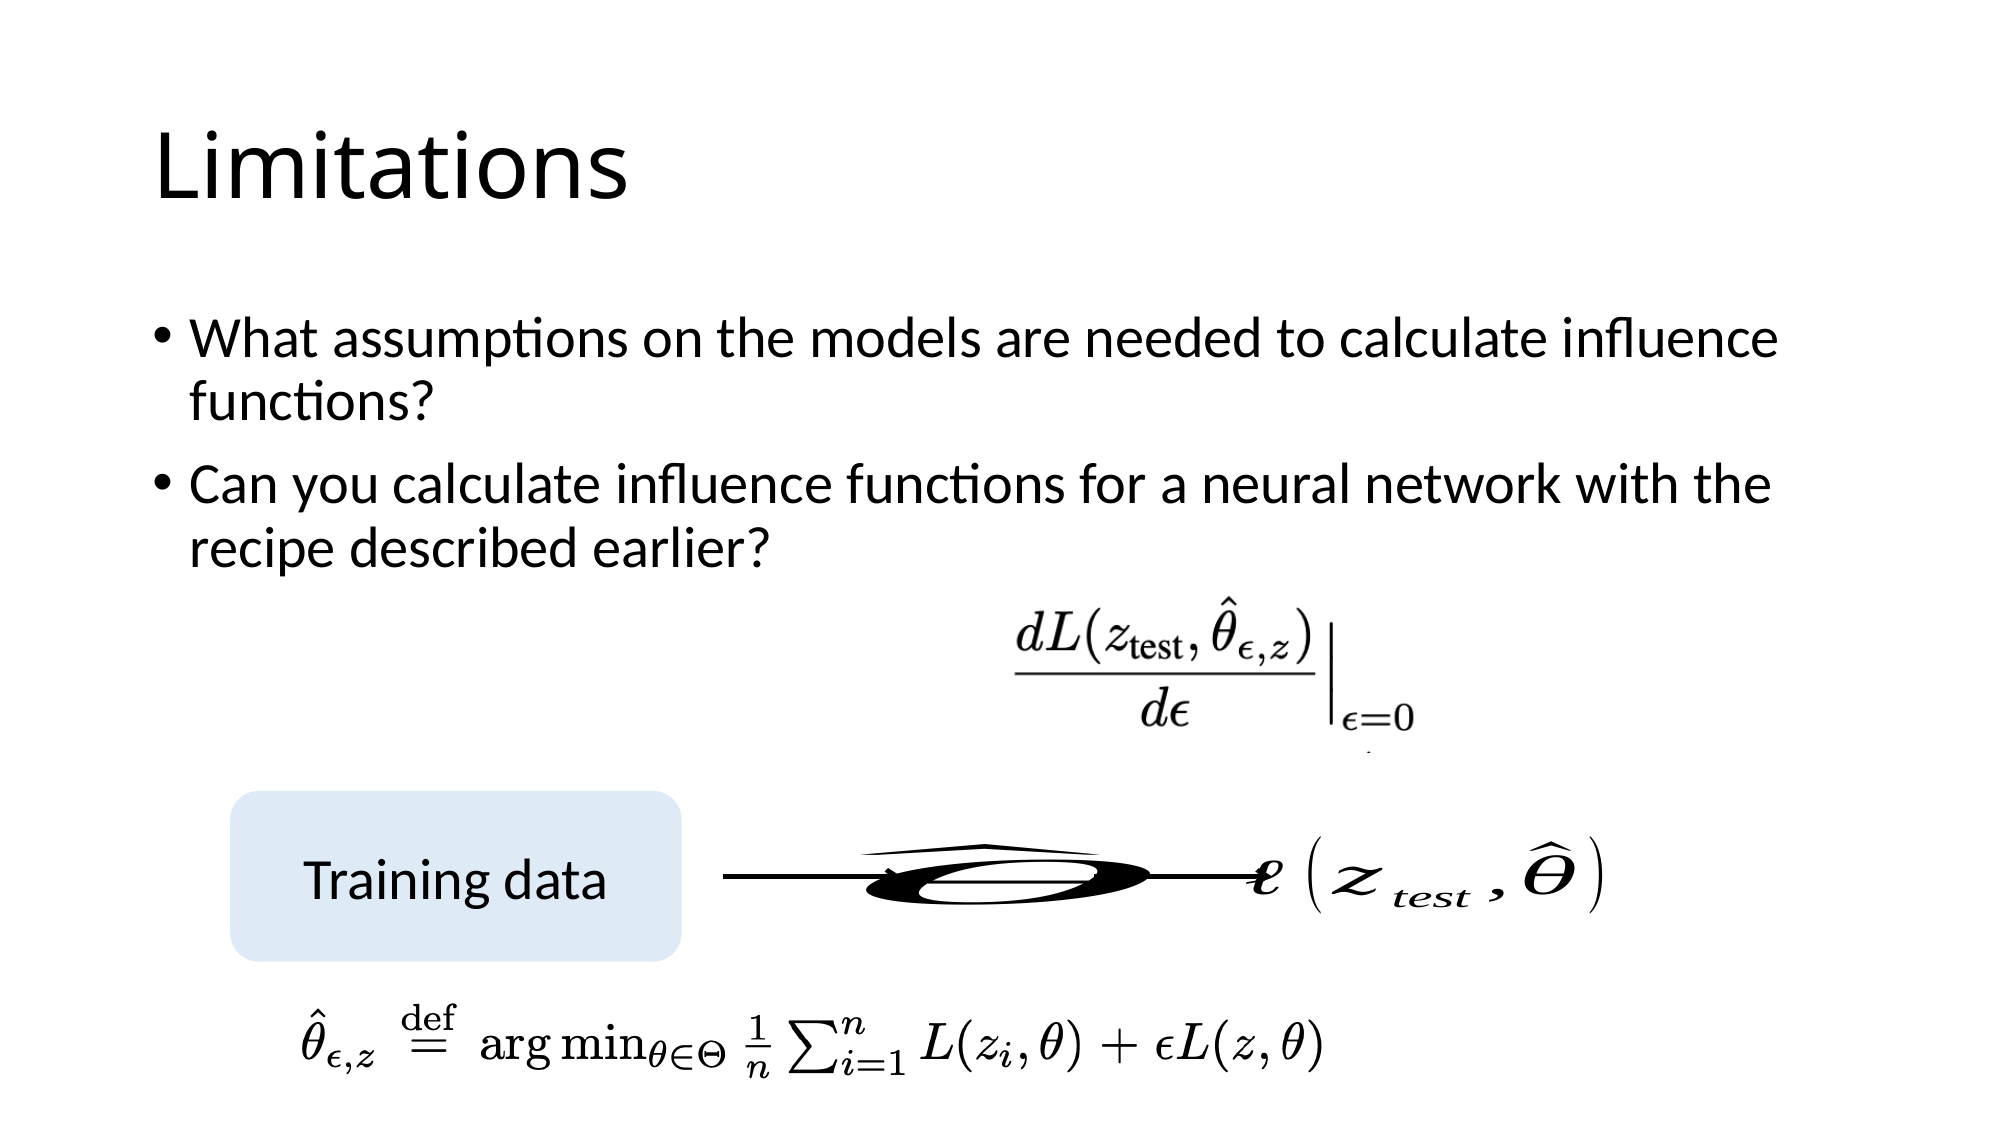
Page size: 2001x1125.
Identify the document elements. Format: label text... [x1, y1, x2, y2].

picture [299, 994, 1326, 1081]
text_box Training data [229, 789, 683, 963]
title Limitations [137, 59, 1863, 278]
picture [1002, 581, 1428, 753]
list What assumptions on the models are needed to calculate influence functions? Can you calculate influence functions for a neural network with the recipe described earlier? [137, 299, 1863, 1014]
